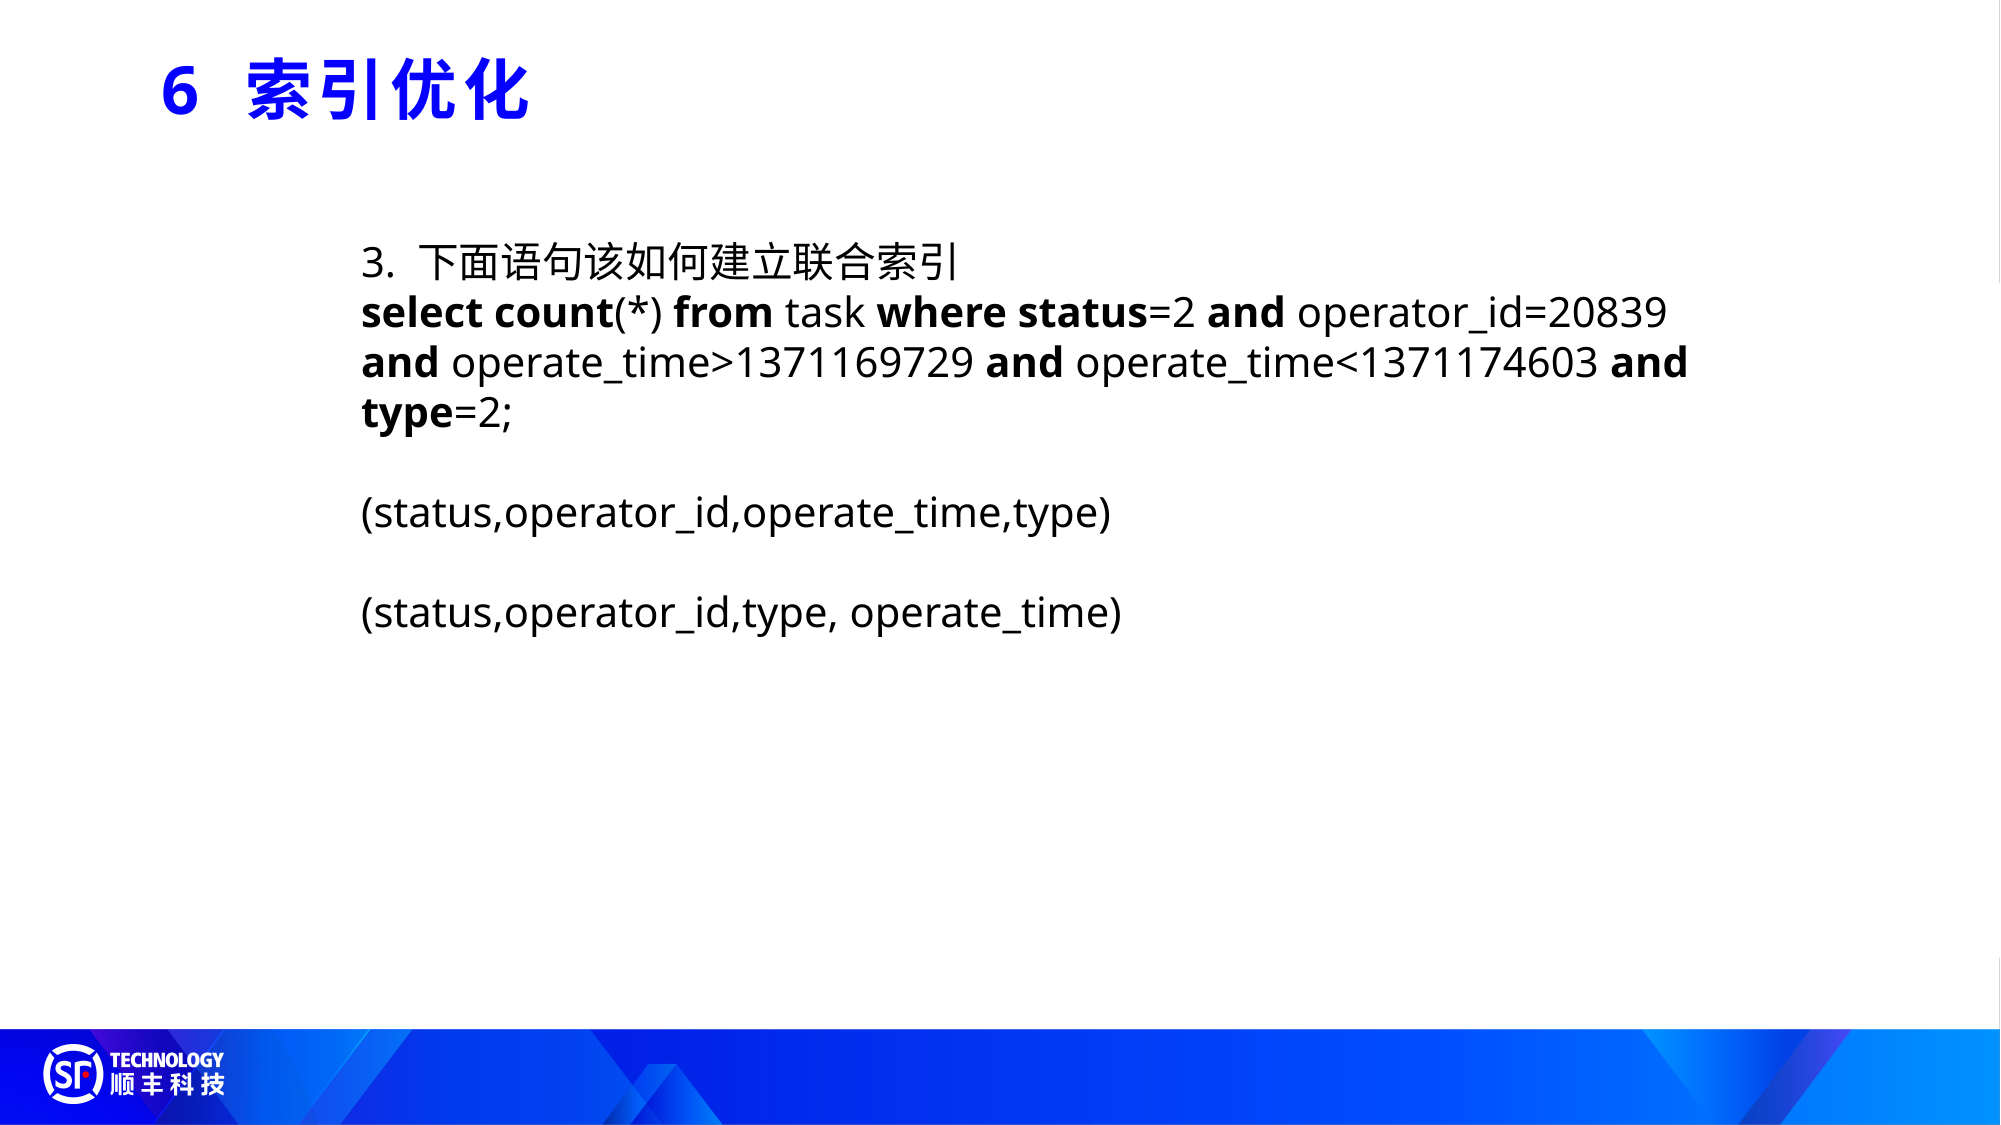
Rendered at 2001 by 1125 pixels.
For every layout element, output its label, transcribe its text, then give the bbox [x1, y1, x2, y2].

picture [0, 0, 2000, 1125]
text_box 3. 下面语句该如何建立联合索引 select count(*) from task where status=2 and operator_id=20839 and operate_time>1371169729 and operate_time<1371174603 and type=2; (status,operator_id,operate_time,type) (status,operator_id,type, operate_time) [346, 228, 1708, 644]
text_box 6 索引优化 [146, 41, 1103, 136]
